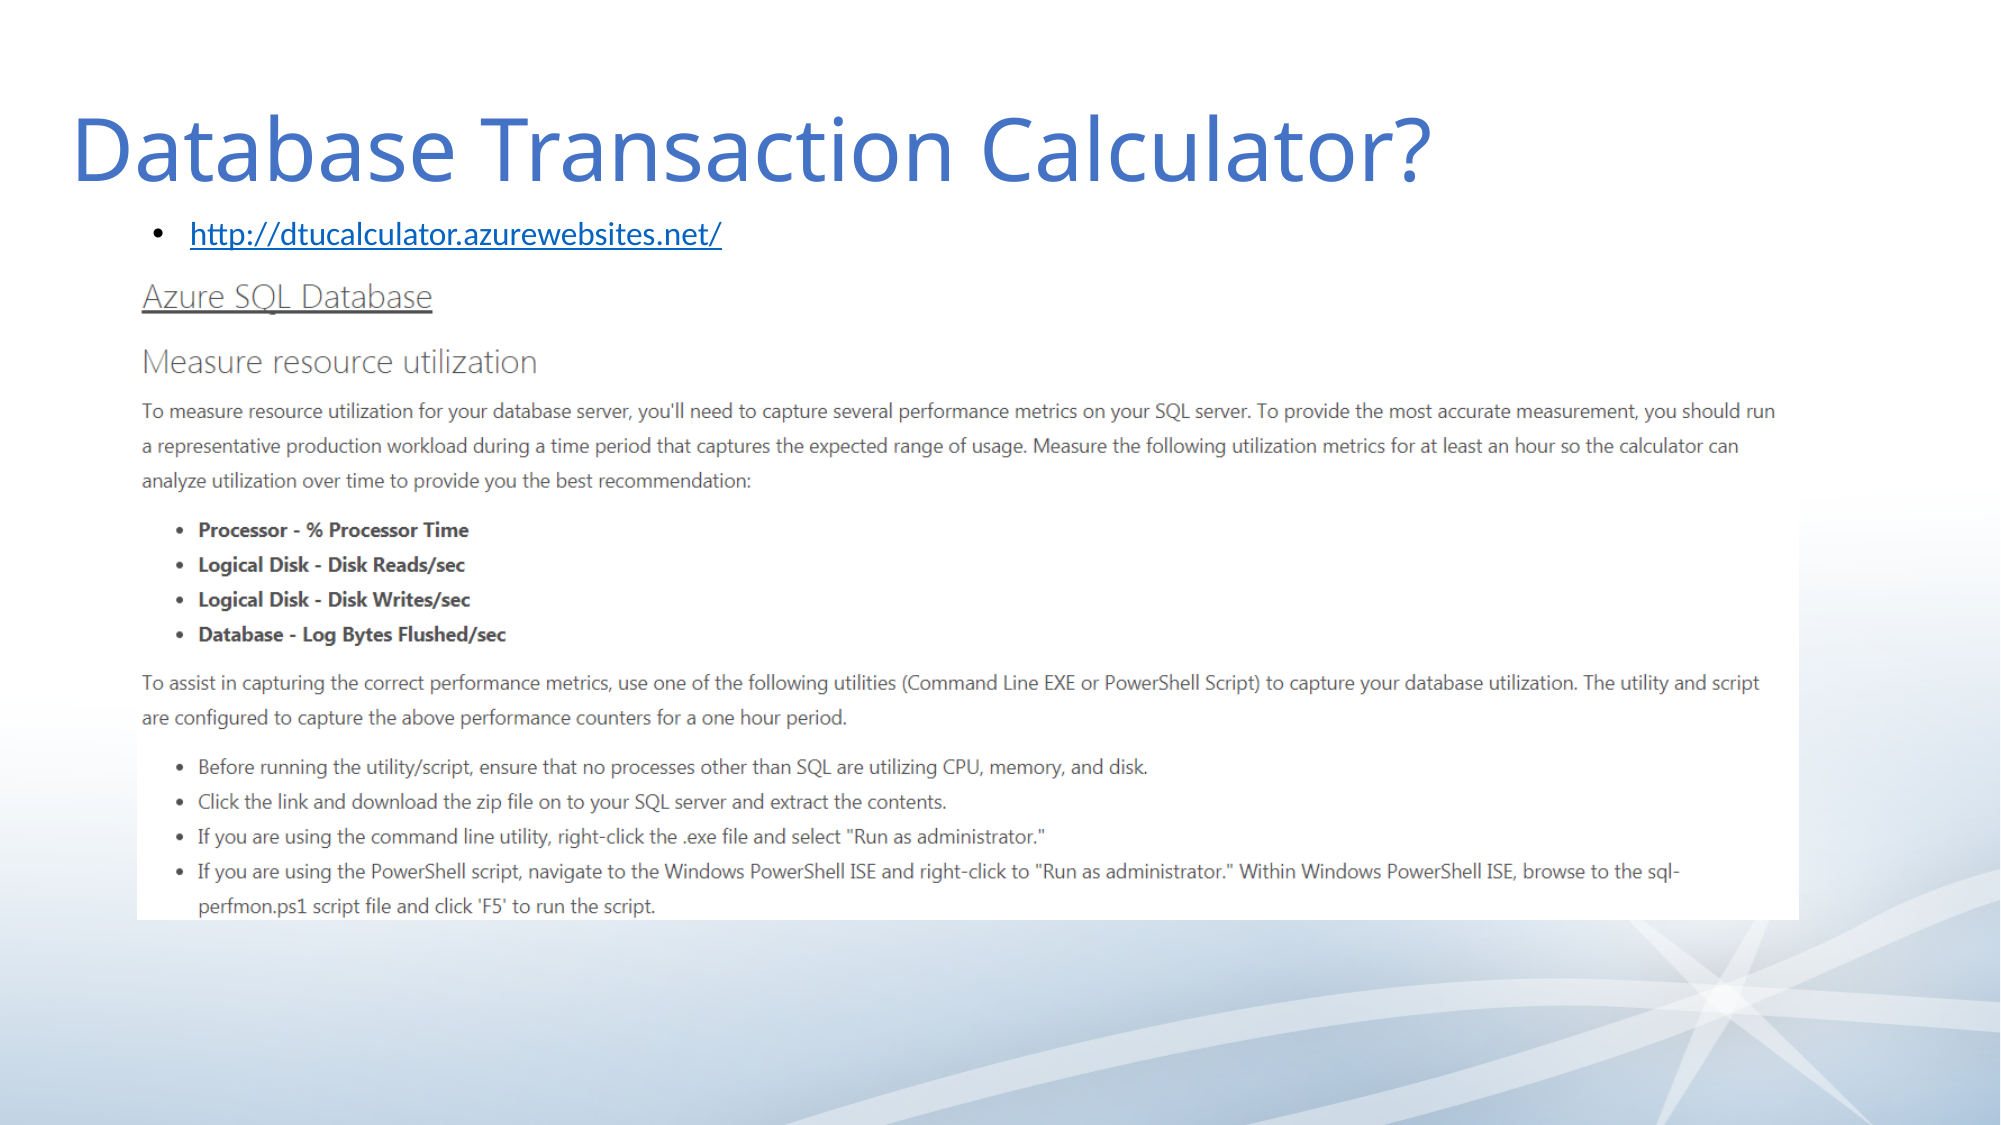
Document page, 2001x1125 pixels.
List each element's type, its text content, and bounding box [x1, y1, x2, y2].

picture [0, 0, 2001, 1125]
title Database Transaction Calculator? [55, 44, 1781, 263]
list http://dtucalculator.azurewebsites.net/ [137, 209, 1863, 1072]
